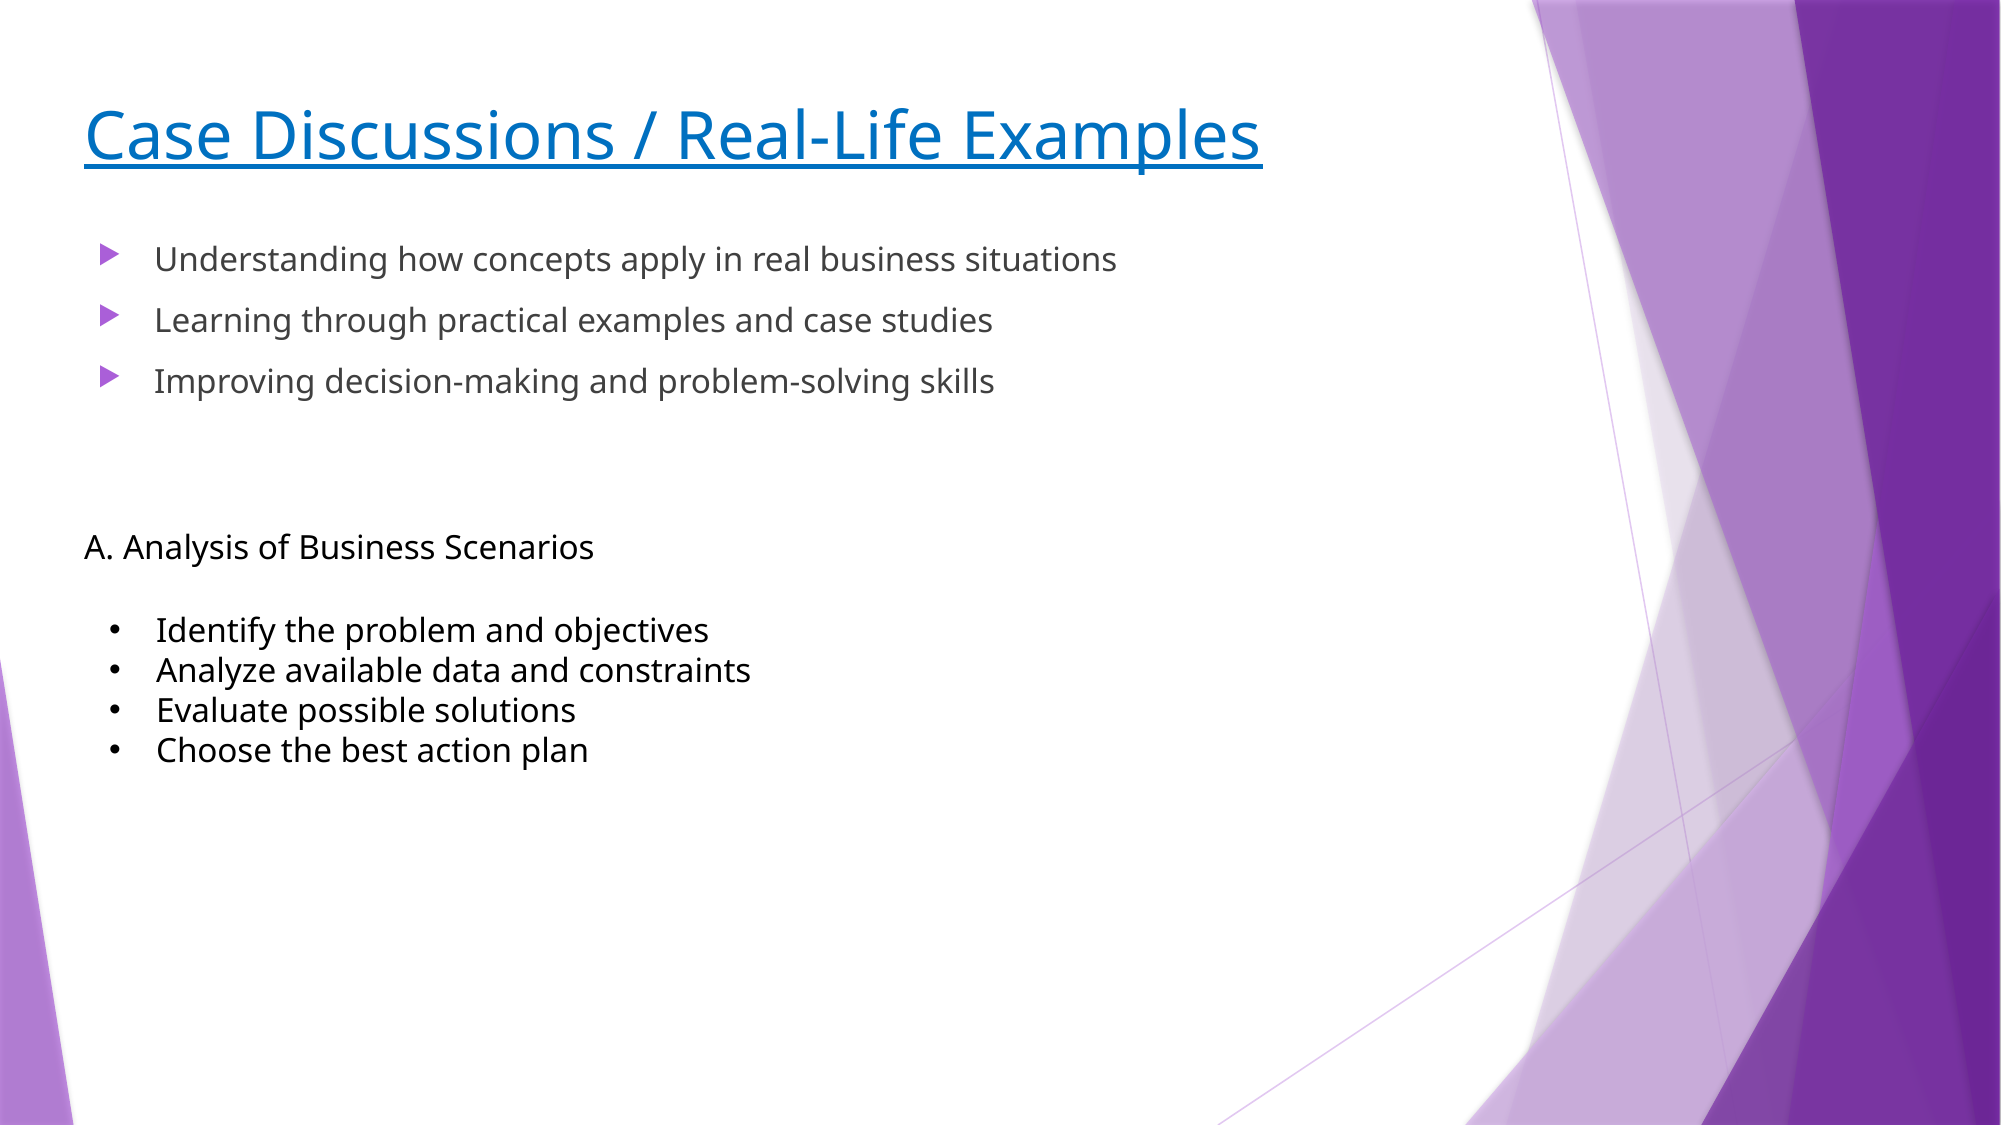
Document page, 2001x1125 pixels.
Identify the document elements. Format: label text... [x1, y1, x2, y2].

title Case Discussions / Real-Life Examples [69, 84, 1480, 302]
text_box A. Analysis of Business Scenarios [69, 519, 1071, 574]
list Understanding how concepts apply in real business situations Learning through practical examples and case studies Improving decision-making and problem-solving skills [82, 231, 1493, 868]
text_box Identify the problem and objectives Analyze available data and constraints Evaluate possible solutions Choose the best action plan [94, 601, 1096, 777]
